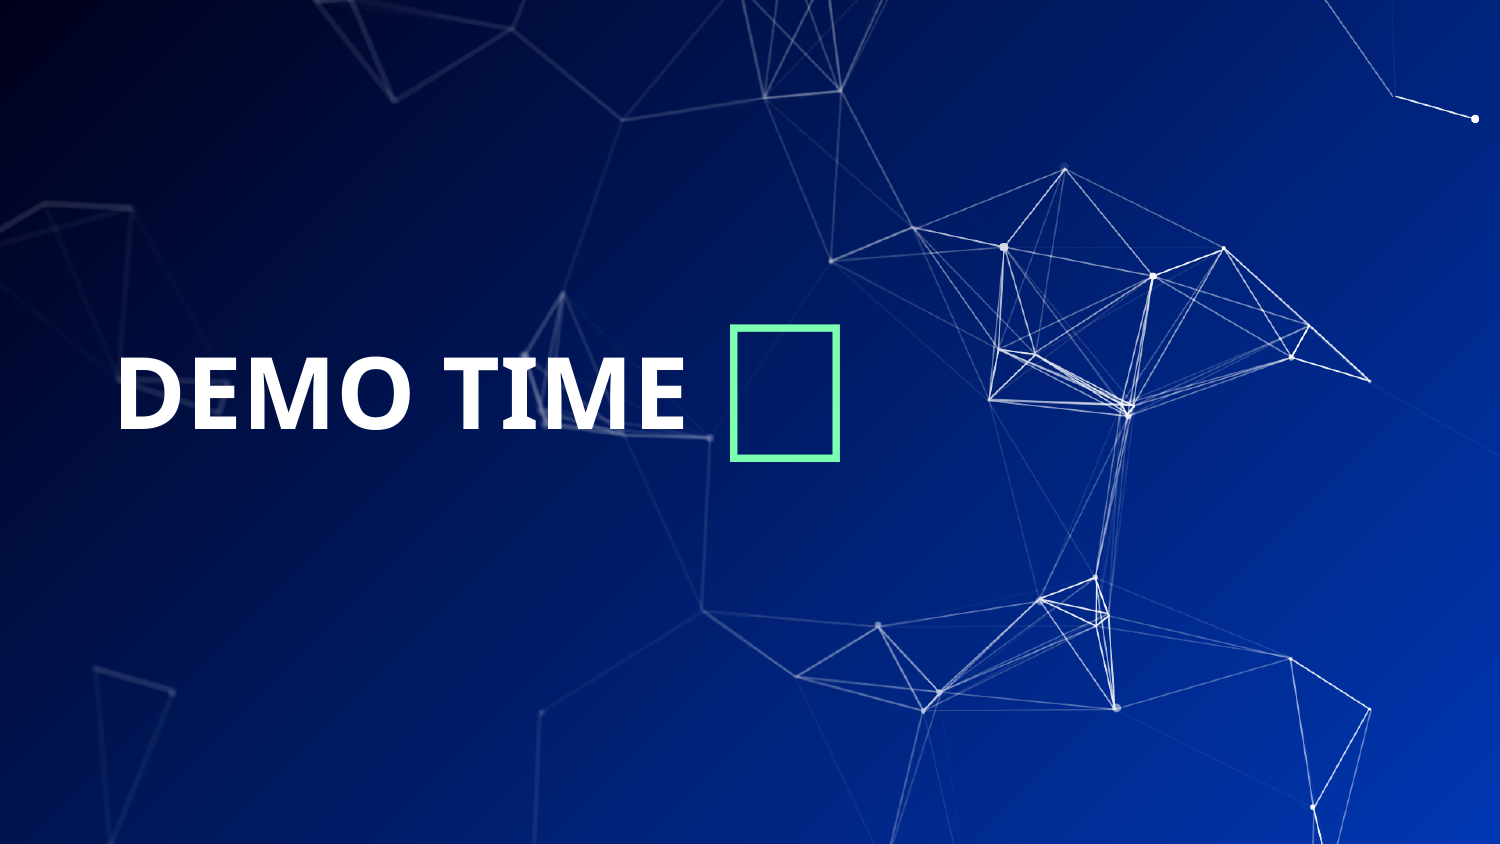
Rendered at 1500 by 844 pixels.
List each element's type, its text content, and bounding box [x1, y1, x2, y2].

text_box 🎉 [667, 276, 904, 489]
title DEMO TIME [112, 259, 1064, 450]
picture [0, 0, 1500, 844]
